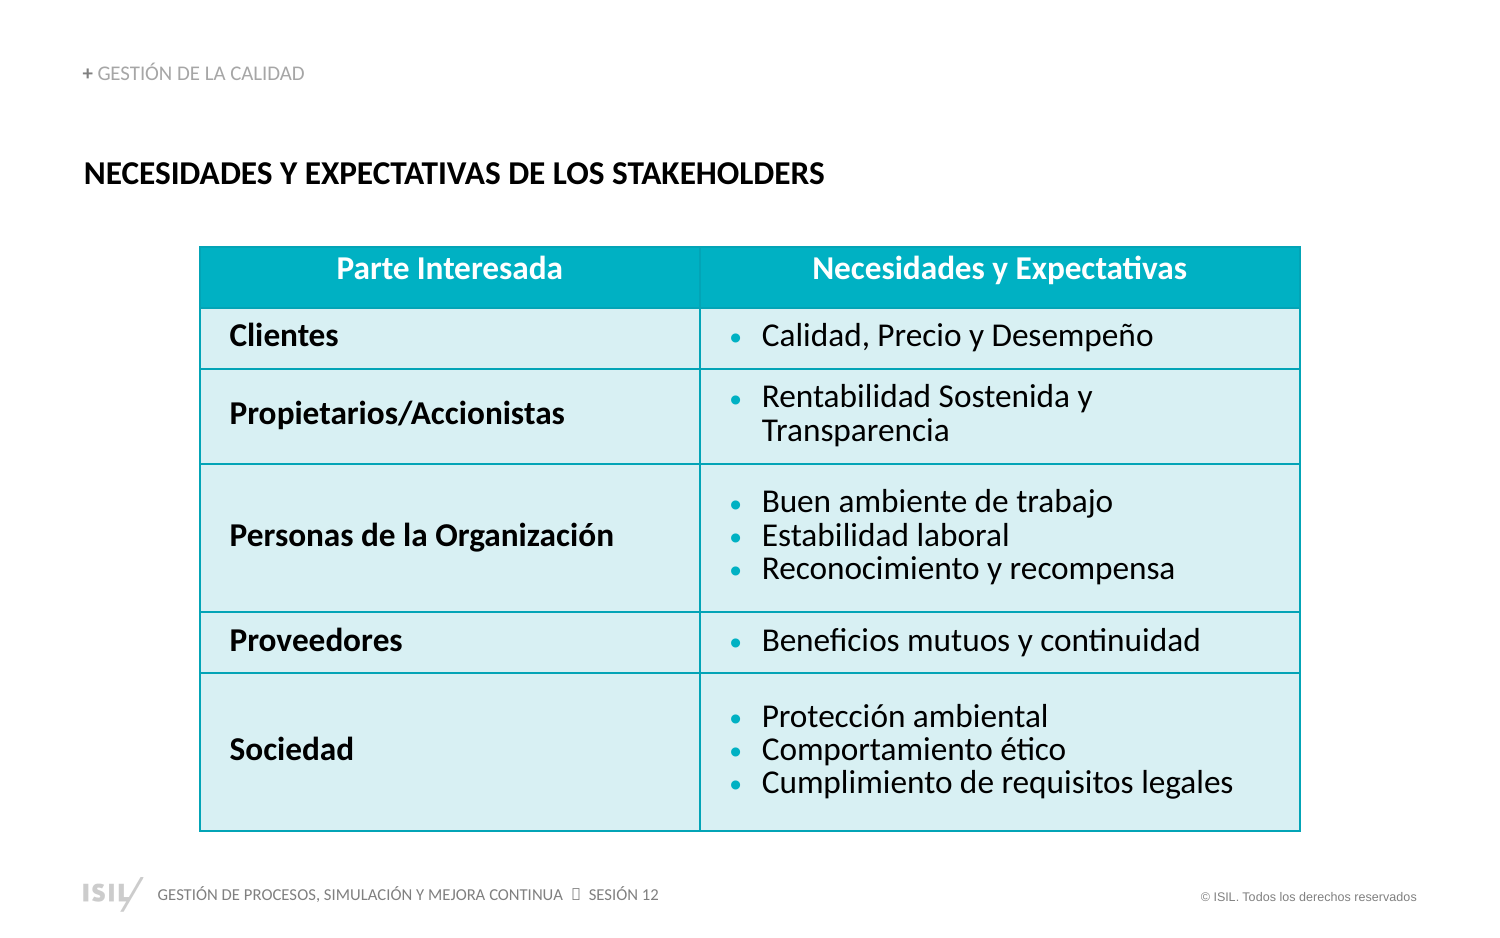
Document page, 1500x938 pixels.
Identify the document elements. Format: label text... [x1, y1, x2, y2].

table_cell Buen ambiente de trabajo Estabilidad laboral Reconocimiento y recompensa [701, 465, 1299, 611]
text_box NECESIDADES Y EXPECTATIVAS DE LOS STAKEHOLDERS [84, 150, 1266, 191]
table_cell Sociedad [201, 674, 699, 830]
table_cell Protección ambiental Comportamiento ético Cumplimiento de requisitos legales [701, 674, 1299, 830]
table_header Parte Interesada [201, 248, 699, 307]
text_box + GESTIÓN DE LA CALIDAD [82, 62, 482, 85]
table_cell Personas de la Organización [201, 465, 699, 611]
table_cell Calidad, Precio y Desempeño [701, 309, 1299, 368]
table_cell Proveedores [201, 613, 699, 672]
table_cell Clientes [201, 309, 699, 368]
table_cell Beneficios mutuos y continuidad [701, 613, 1299, 672]
table_cell Propietarios/Accionistas [201, 370, 699, 463]
table_cell Rentabilidad Sostenida y Transparencia [701, 370, 1299, 463]
table_header Necesidades y Expectativas [701, 248, 1299, 307]
